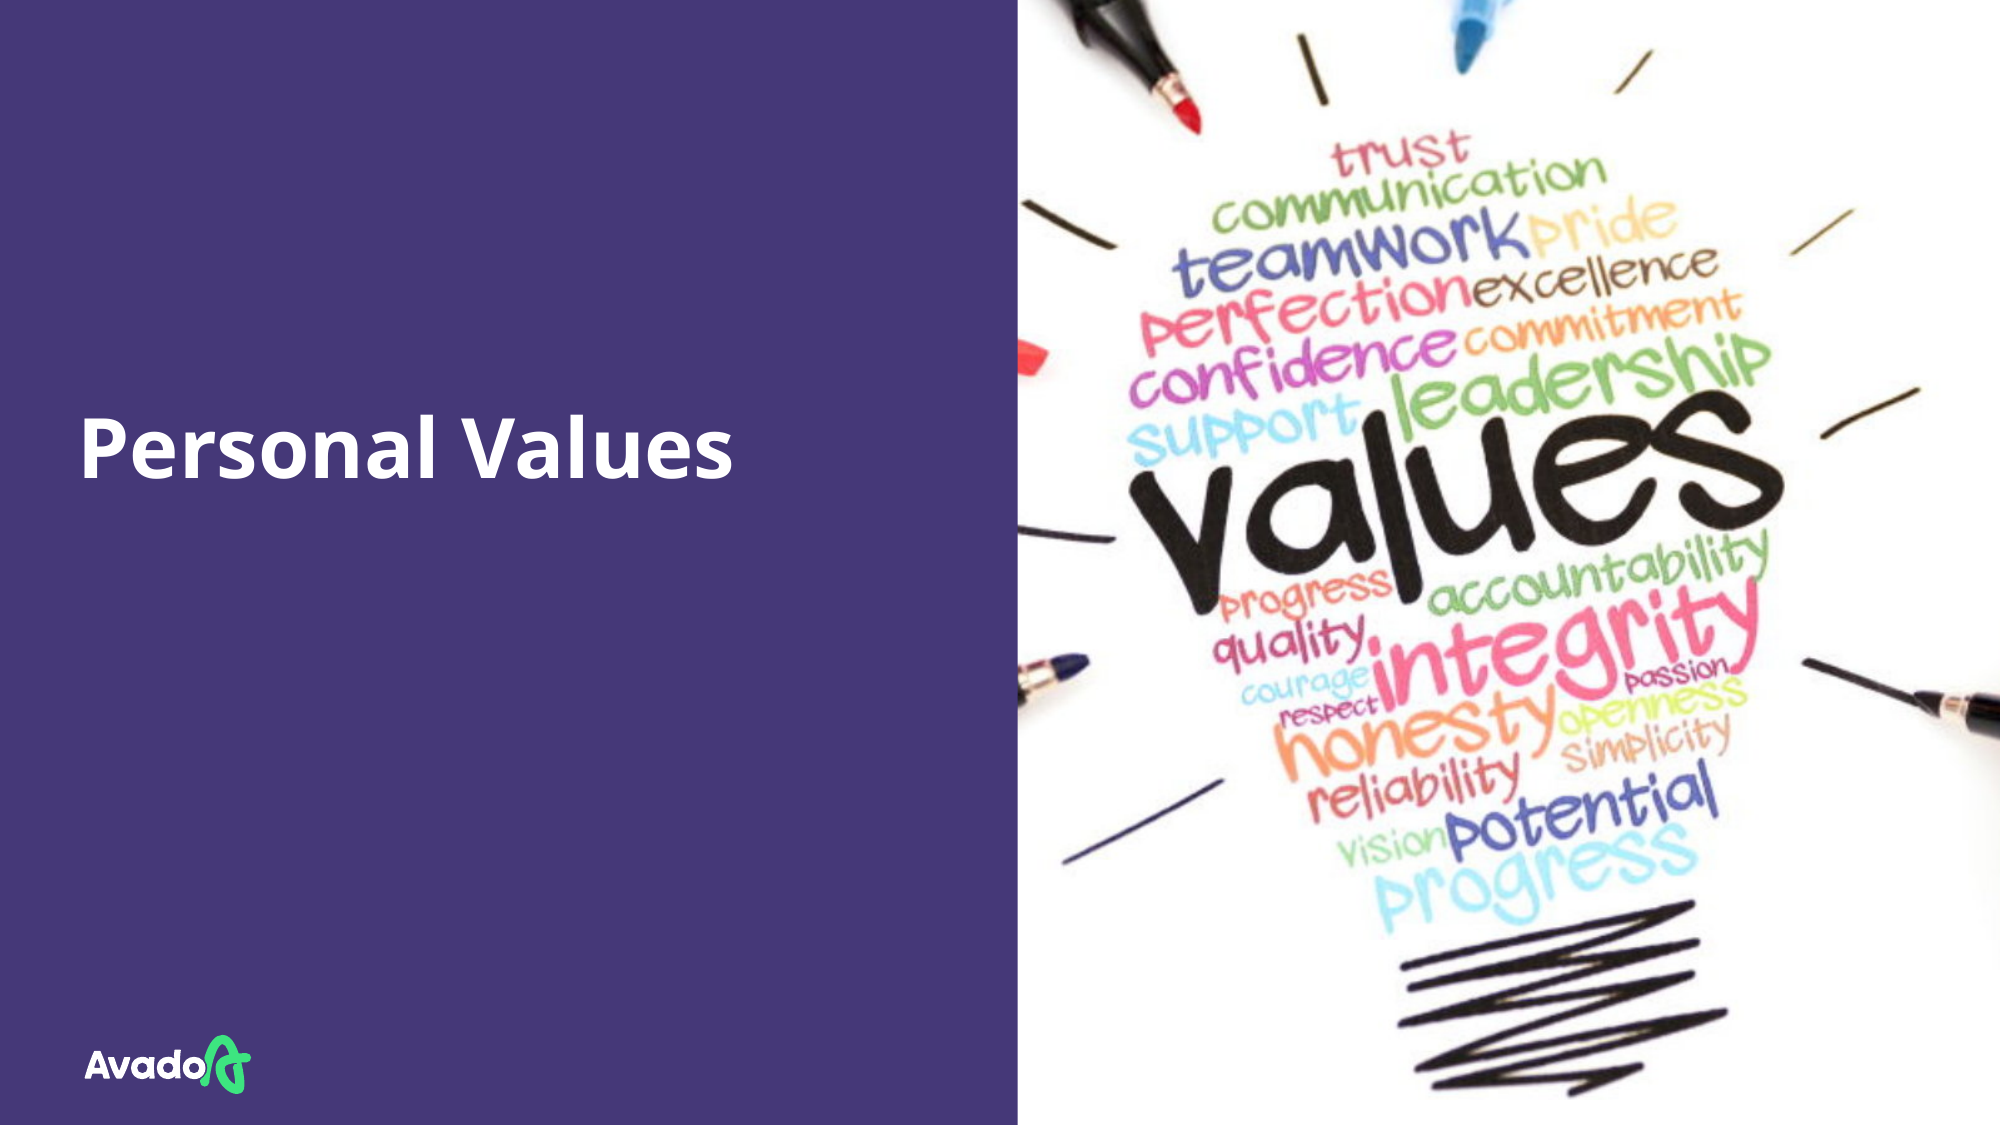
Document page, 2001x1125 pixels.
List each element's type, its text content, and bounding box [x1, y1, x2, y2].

picture [1017, 0, 2000, 1125]
title Personal Values [62, 406, 961, 503]
